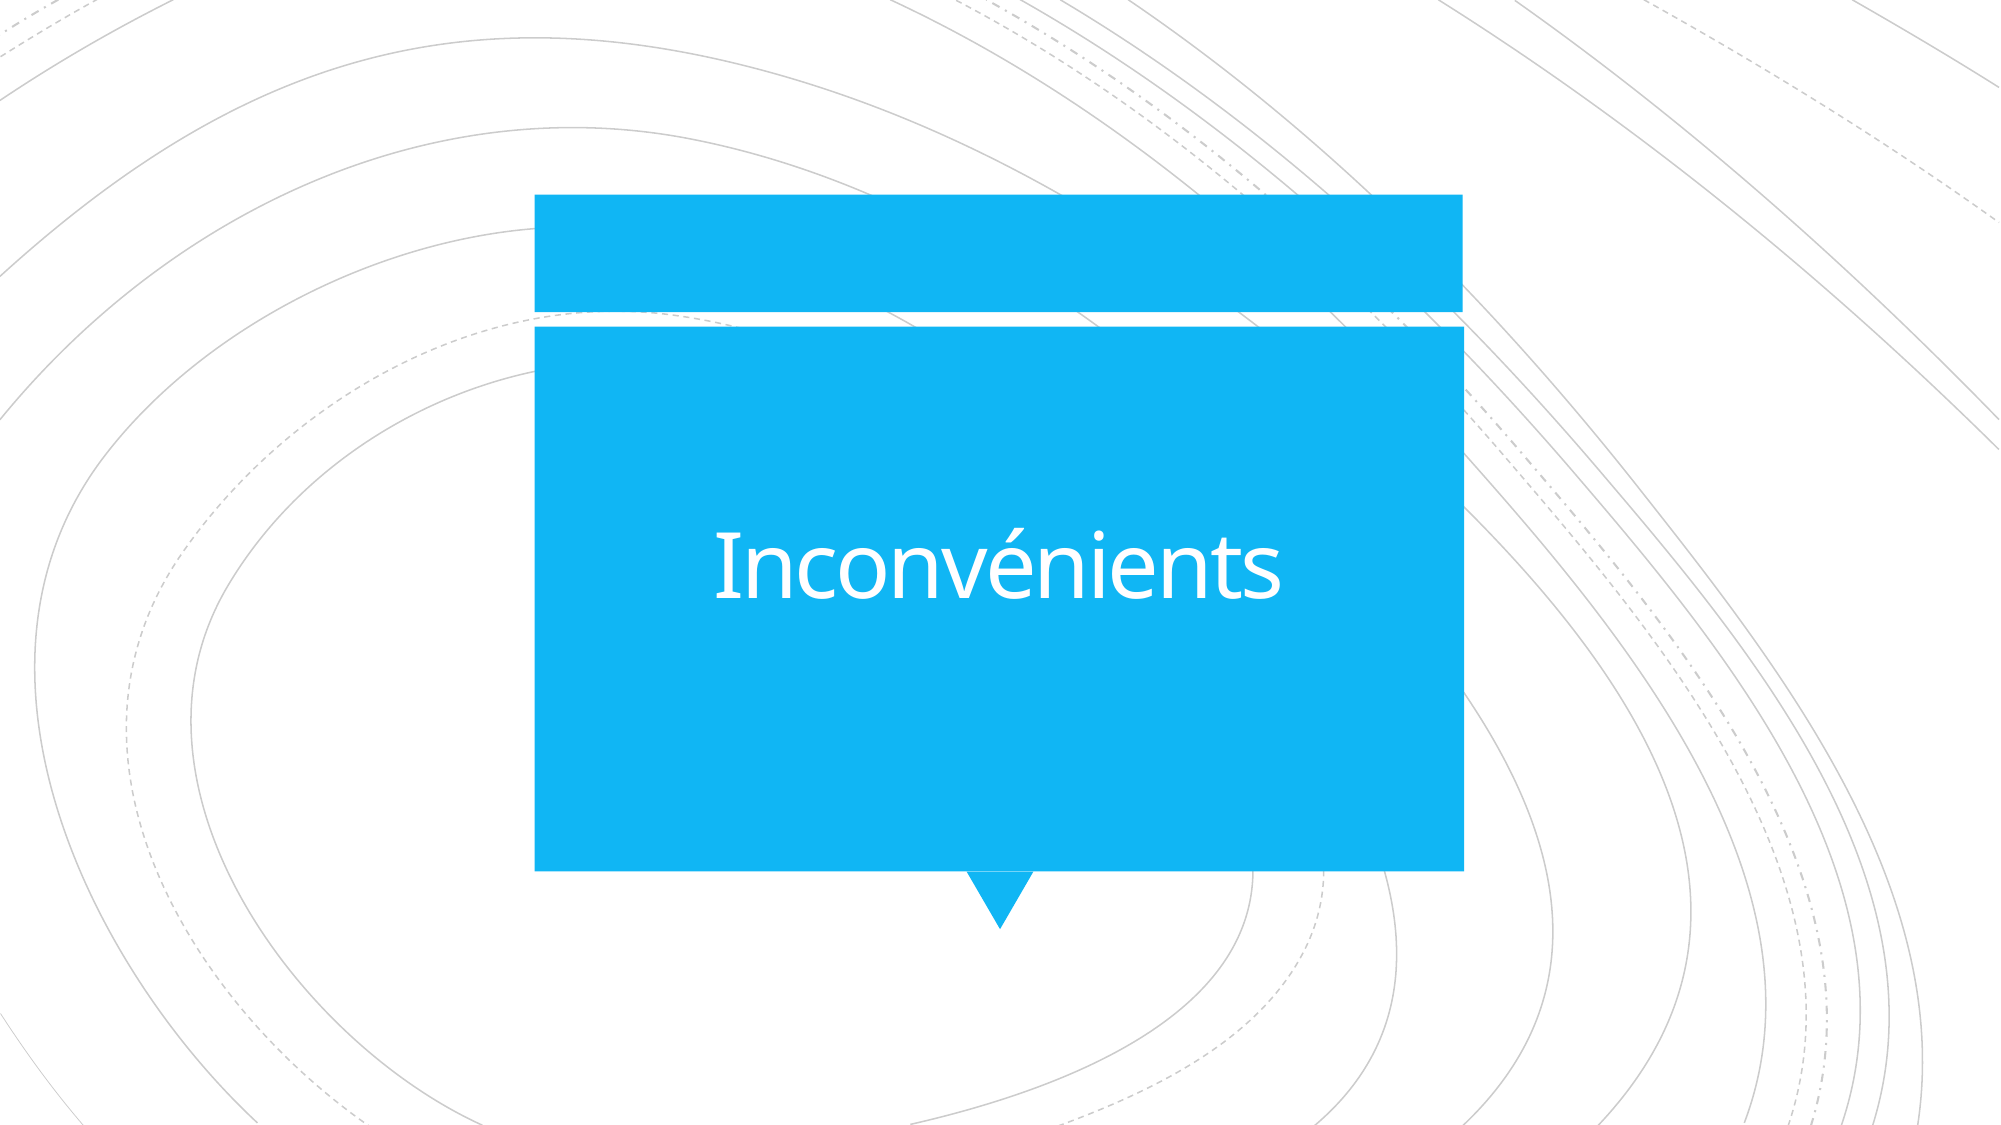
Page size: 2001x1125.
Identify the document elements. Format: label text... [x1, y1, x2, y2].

title Inconvénients [548, 340, 1450, 618]
